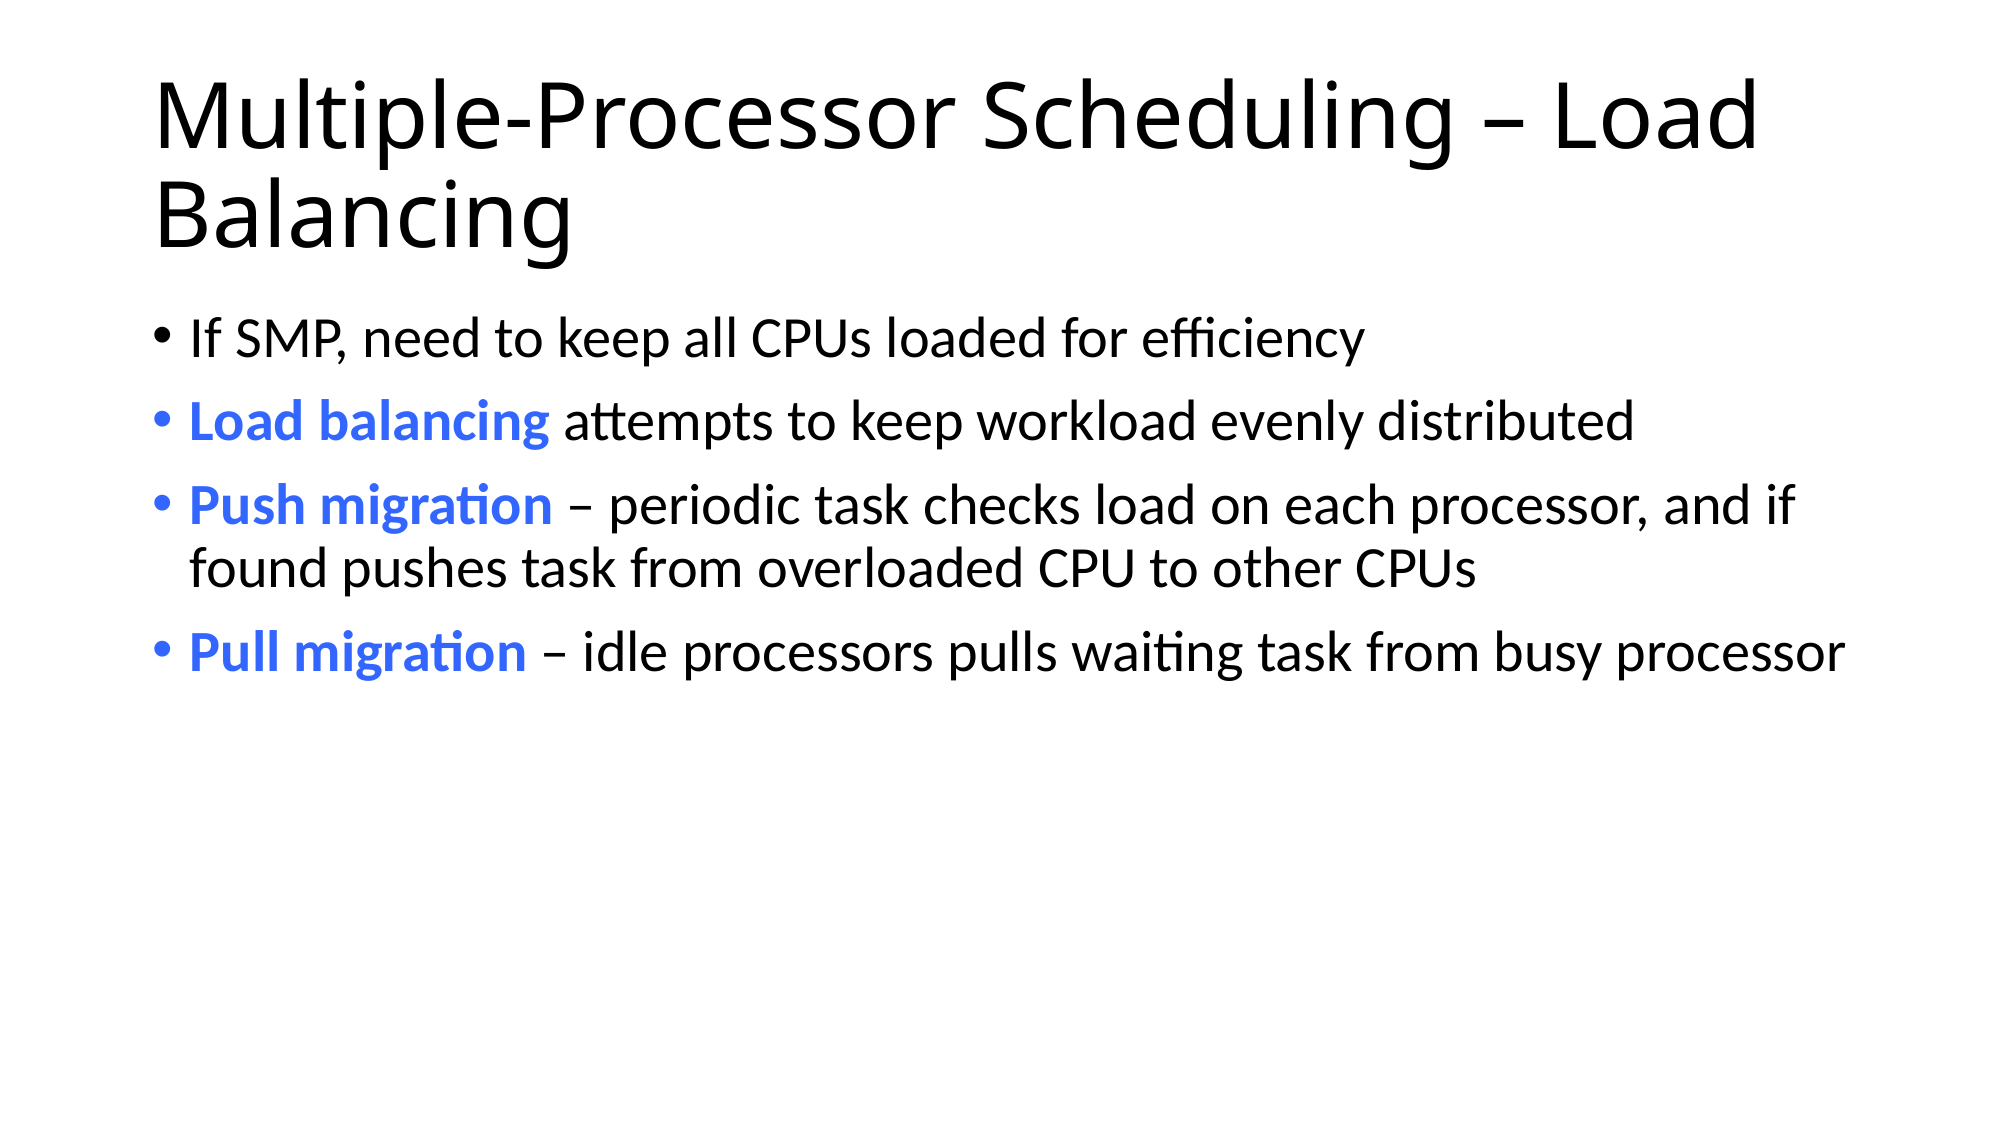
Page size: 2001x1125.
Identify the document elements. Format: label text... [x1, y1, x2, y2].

list If SMP, need to keep all CPUs loaded for efficiency Load balancing attempts to keep workload evenly distributed Push migration – periodic task checks load on each processor, and if found pushes task from overloaded CPU to other CPUs Pull migration – idle processors pulls waiting task from busy processor [137, 299, 1863, 1014]
title Multiple-Processor Scheduling – Load Balancing [137, 59, 1863, 278]
